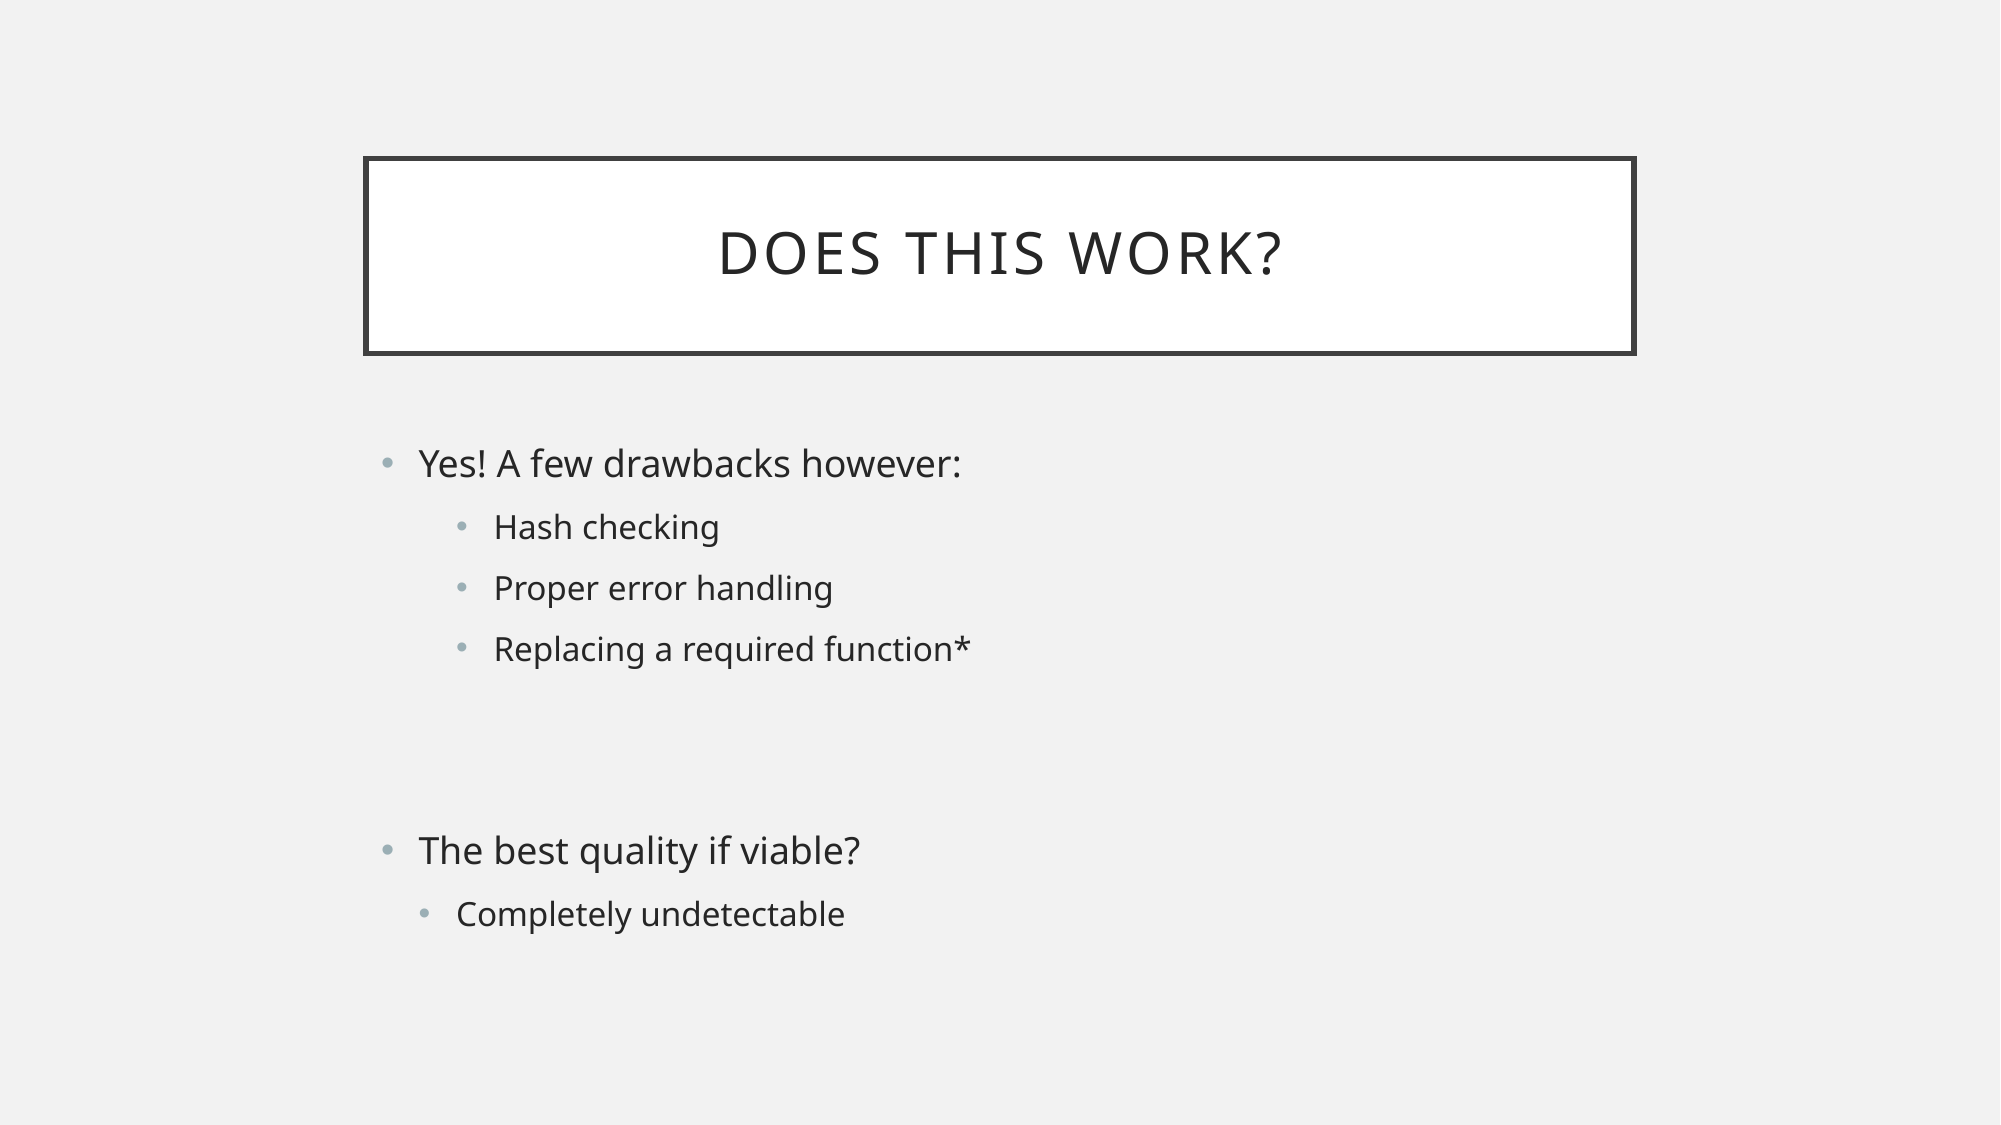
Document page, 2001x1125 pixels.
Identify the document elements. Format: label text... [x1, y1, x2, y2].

list Yes! A few drawbacks however: Hash checking Proper error handling Replacing a required function* The best quality if viable? Completely undetectable [366, 432, 1634, 942]
title Does this work? [363, 156, 1637, 356]
